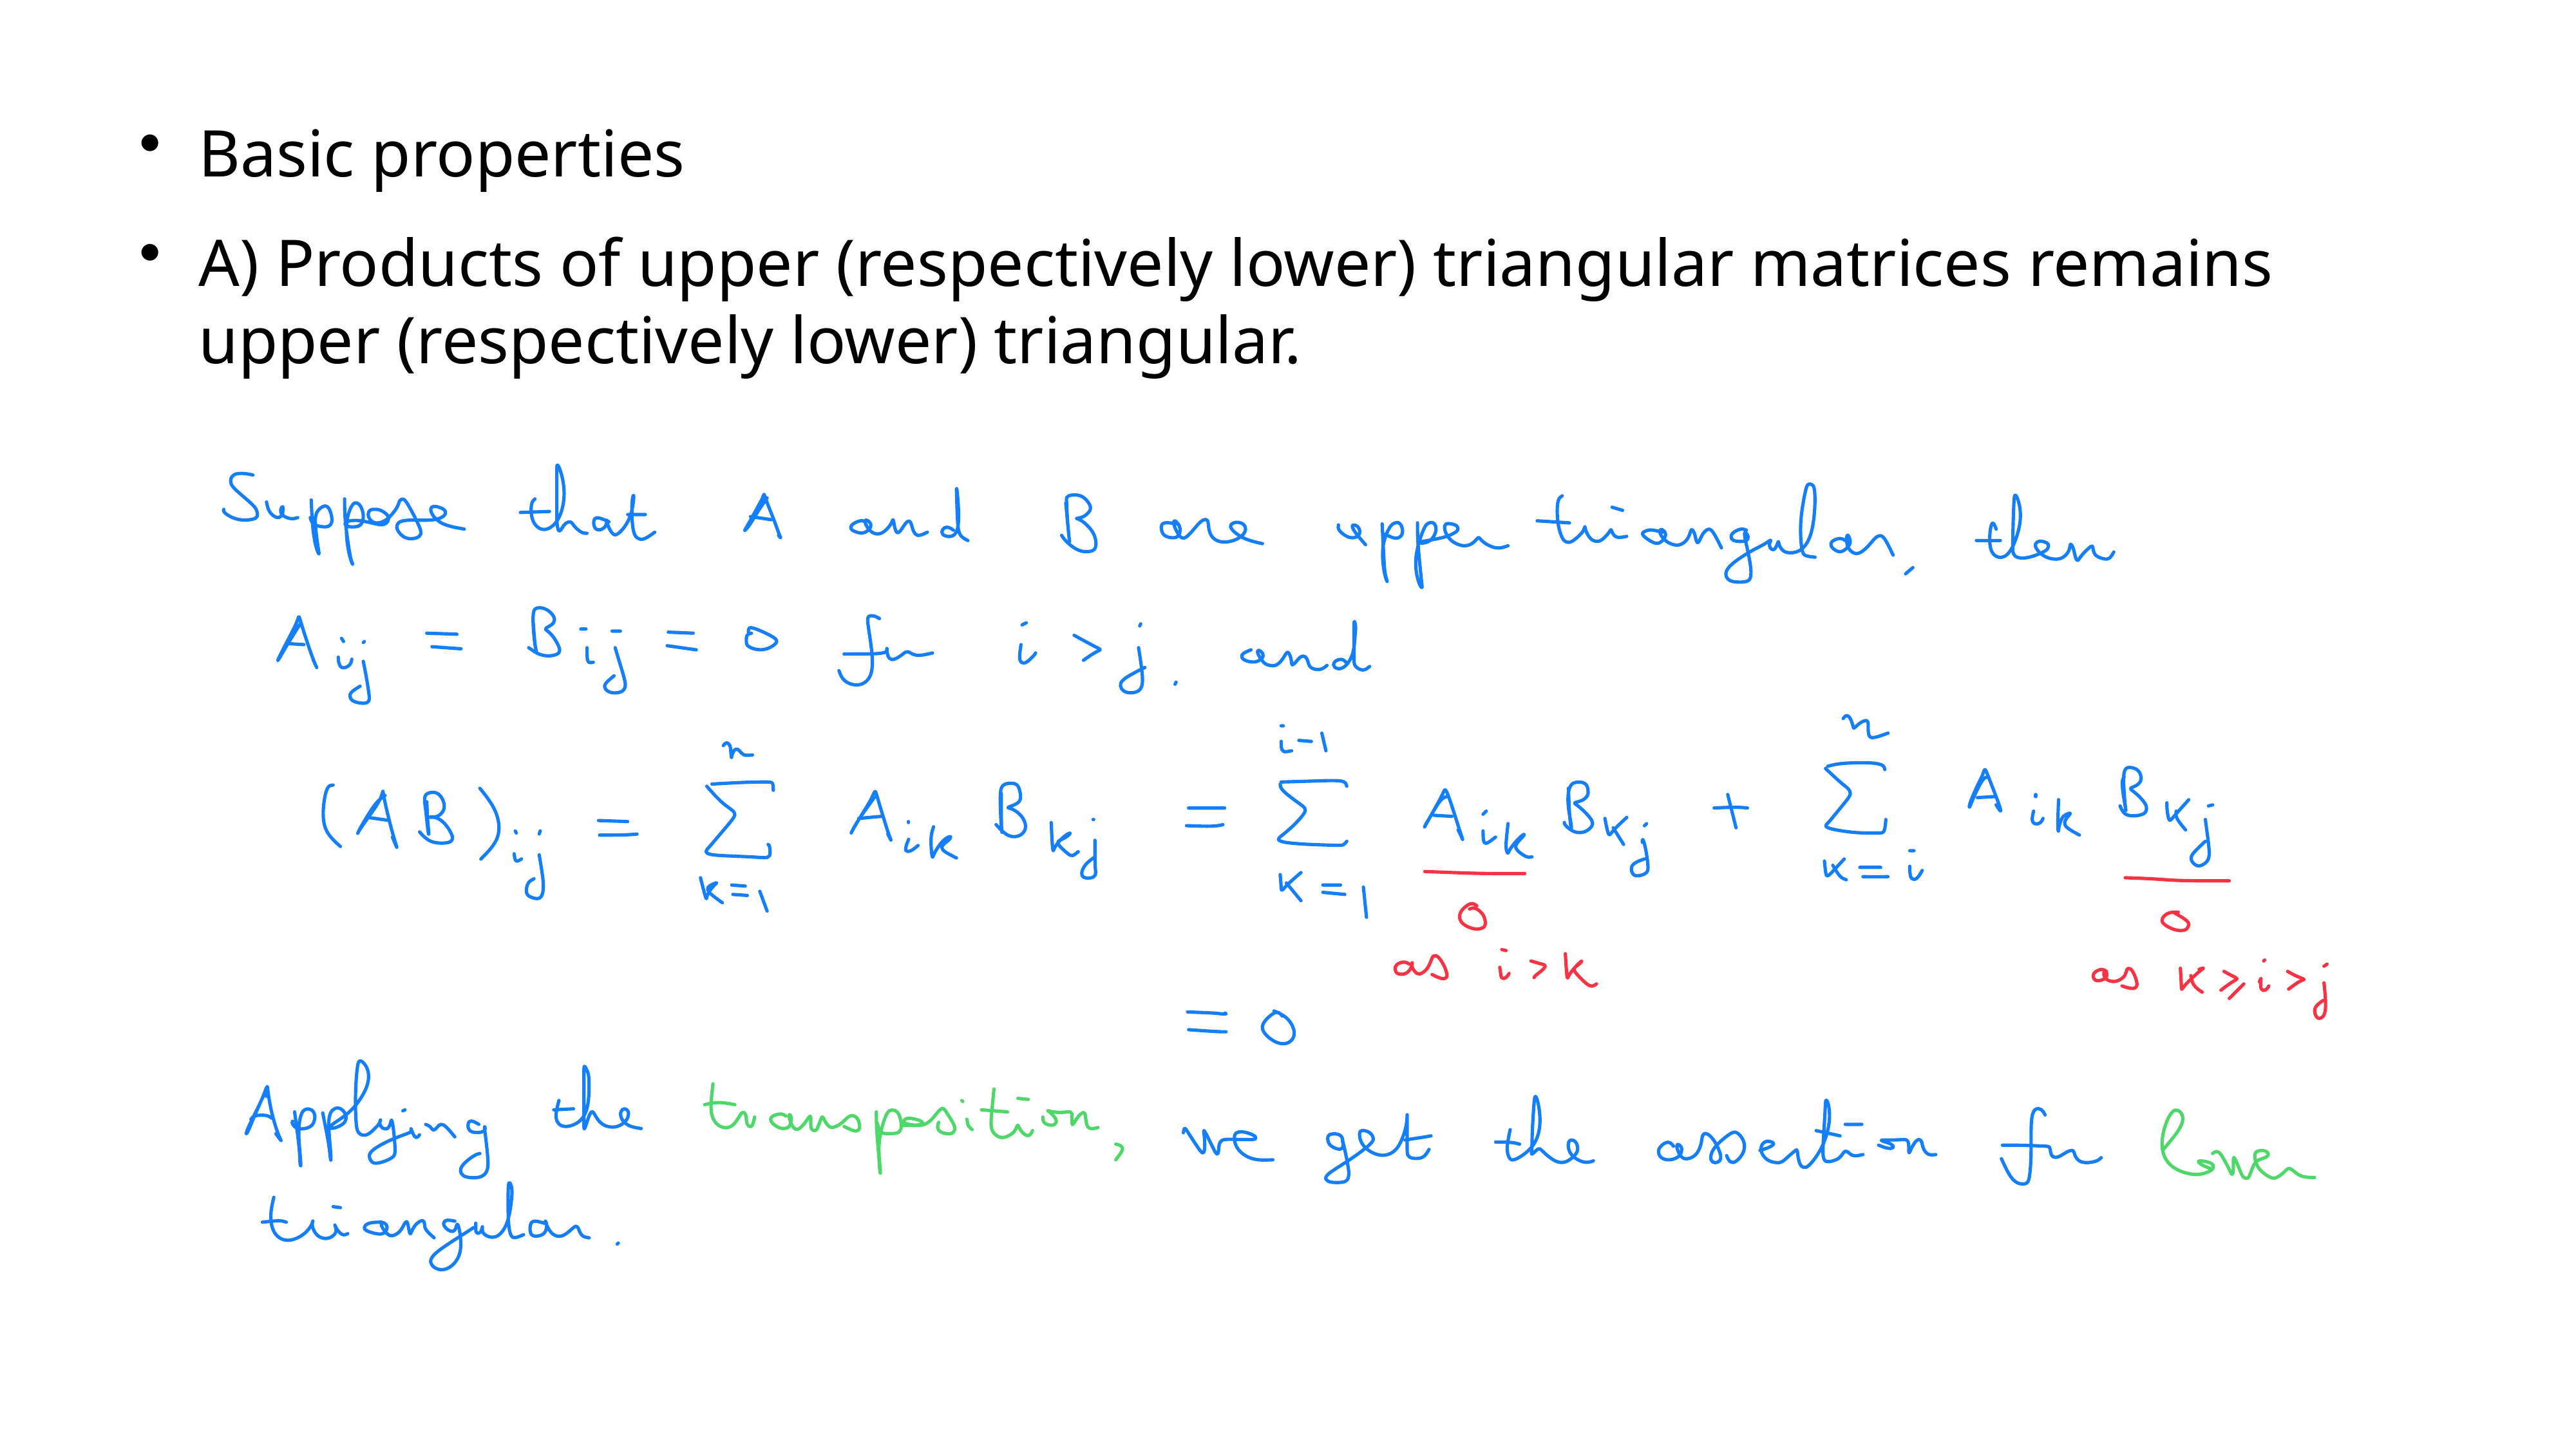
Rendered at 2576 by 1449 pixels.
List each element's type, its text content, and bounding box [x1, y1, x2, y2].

list Basic properties A) Products of upper (respectively lower) triangular matrices remains upper (respectively lower) triangular. [133, 106, 2443, 1343]
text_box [223, 464, 2327, 1270]
